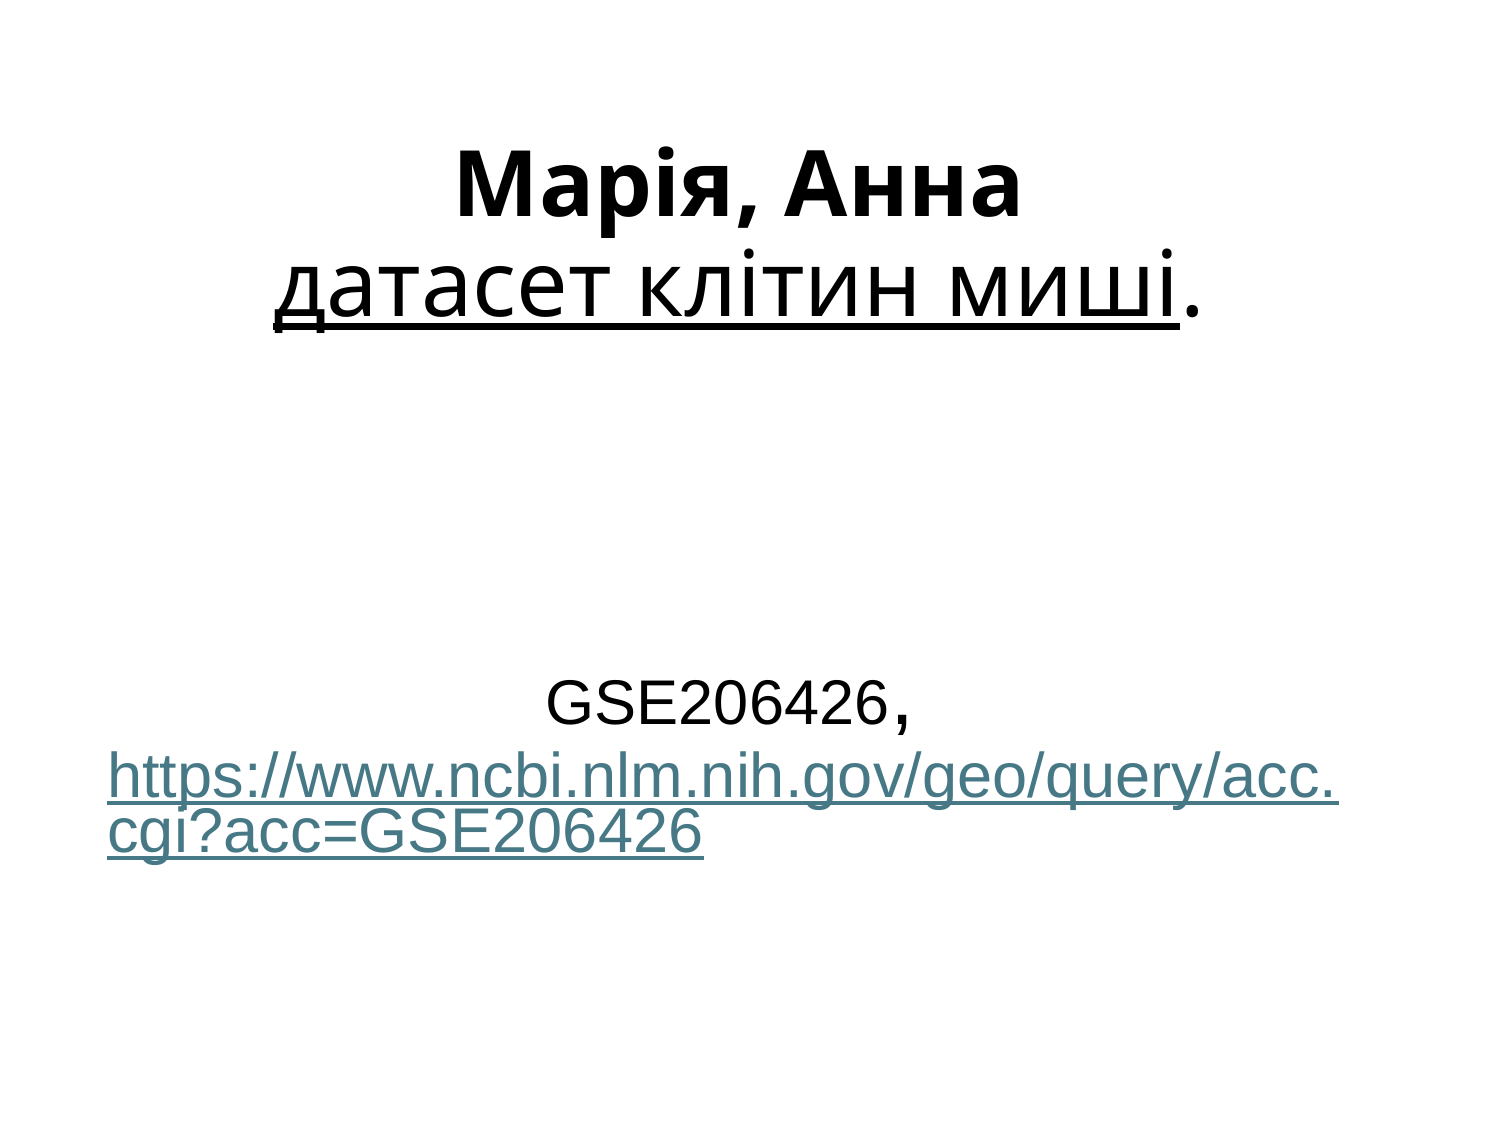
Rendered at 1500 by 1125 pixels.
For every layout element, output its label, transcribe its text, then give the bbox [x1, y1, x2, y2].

text_box Марія, Анна датасет клітин миші. [92, 93, 1386, 480]
title GSE206426, https://www.ncbi.nlm.nih.gov/geo/query/acc.cgi?acc=GSE206426 [92, 640, 1368, 1032]
